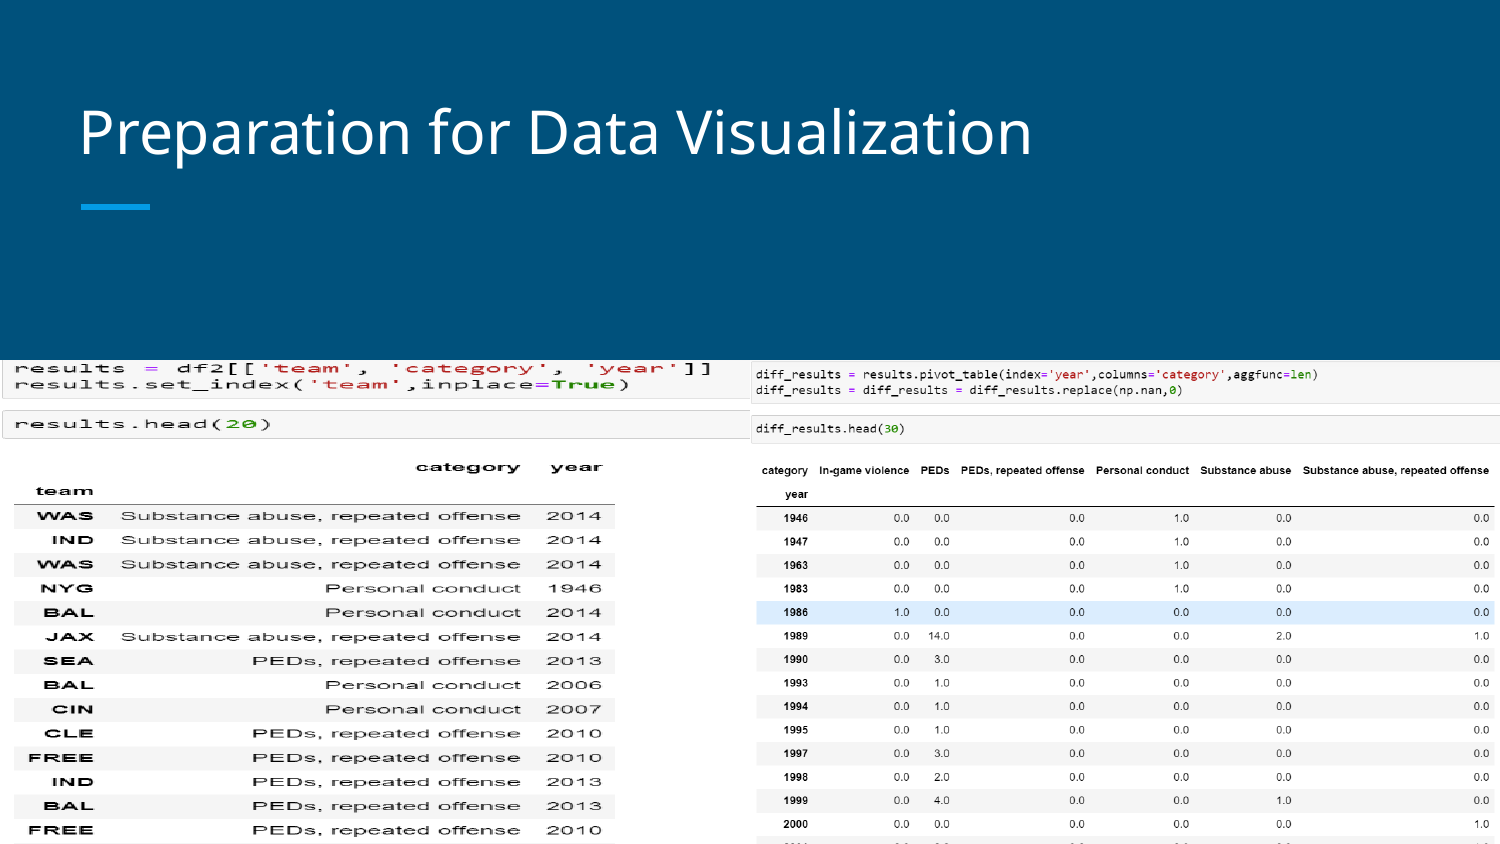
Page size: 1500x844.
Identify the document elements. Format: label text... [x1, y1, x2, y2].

picture [0, 361, 1500, 844]
title Preparation for Data Visualization [63, 75, 1437, 188]
